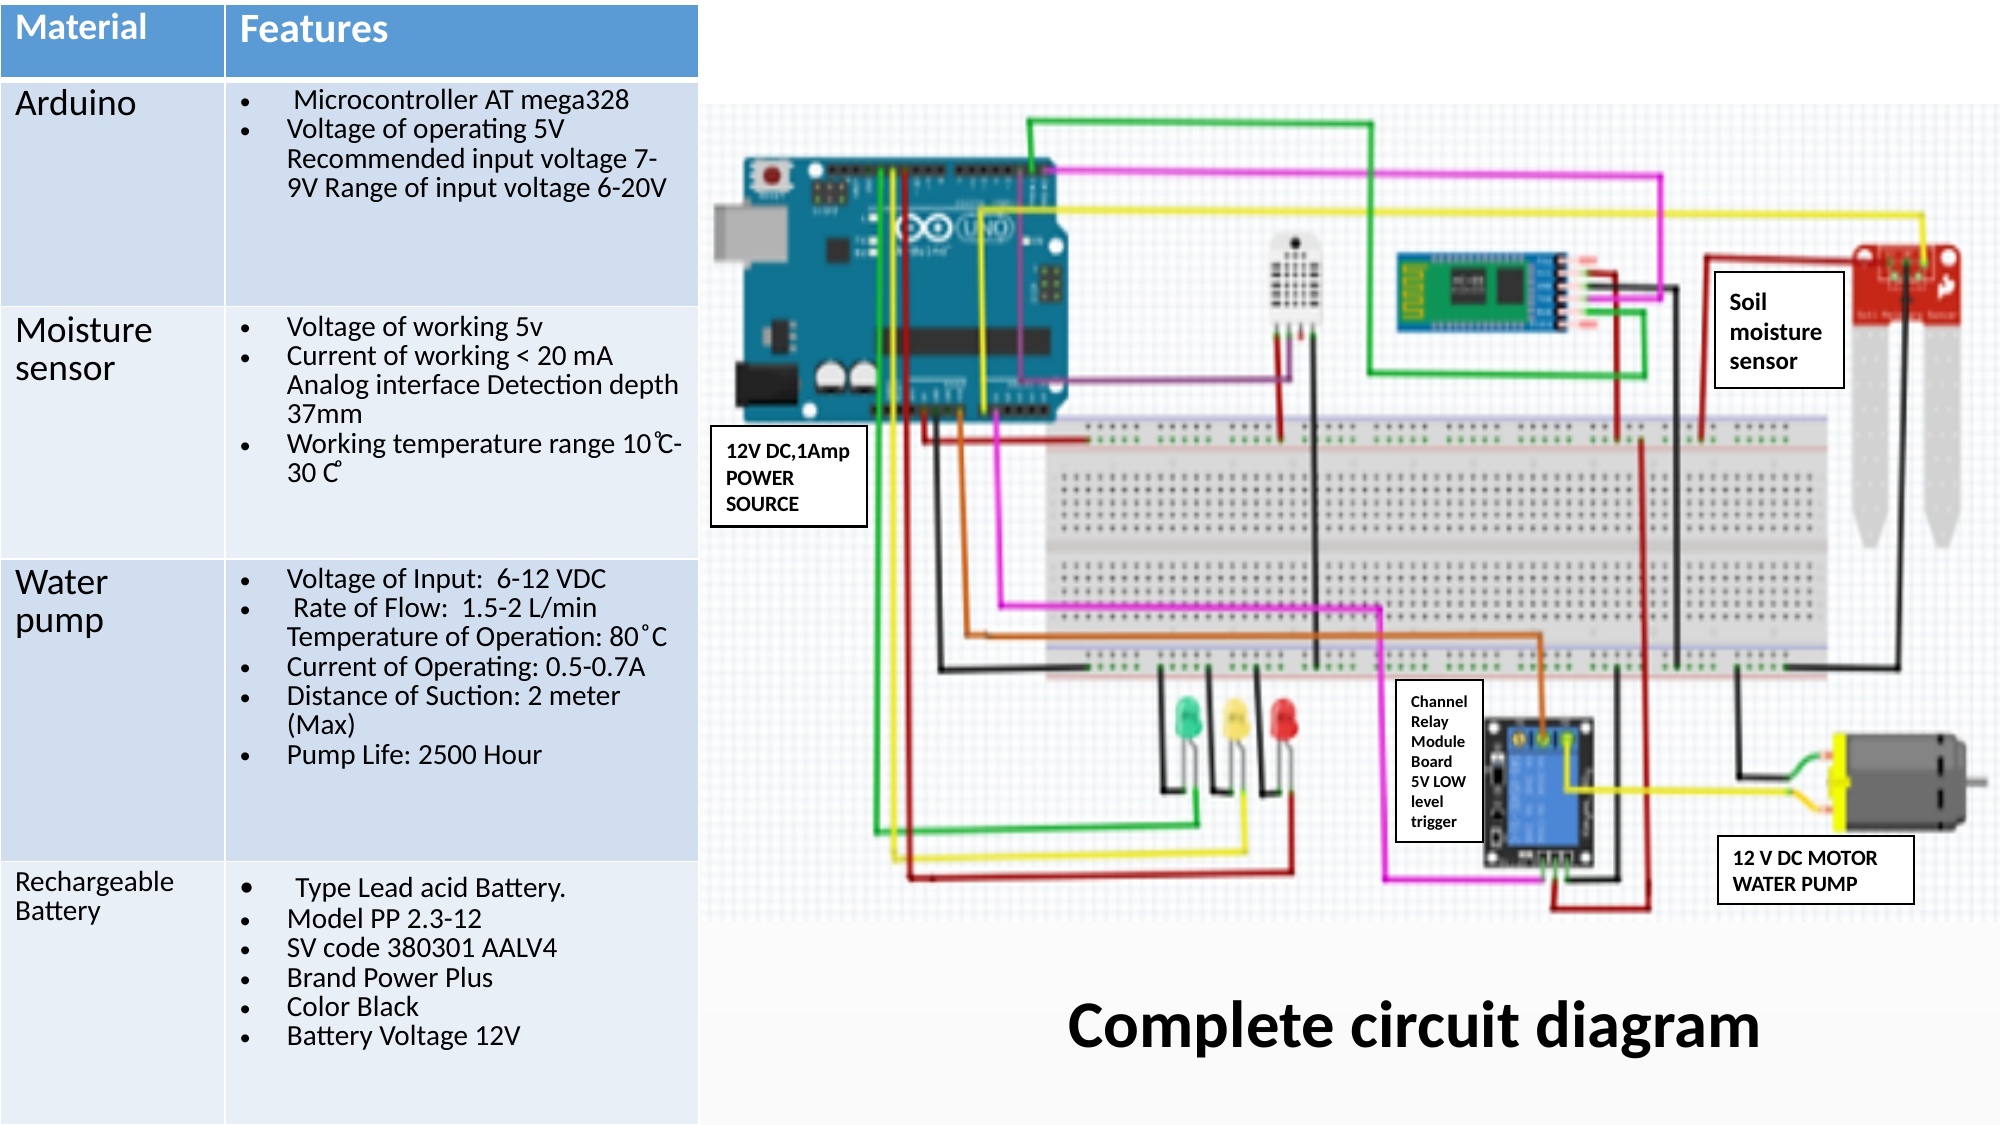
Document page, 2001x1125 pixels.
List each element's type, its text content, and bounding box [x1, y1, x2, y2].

table_header Material [1, 5, 224, 77]
table_cell Voltage of working 5v Current of working ˂ 20 mA Analog interface Detection depth 37mm Working temperature range 10 ͦC-30 Cͦ [226, 307, 698, 558]
table_cell Type Lead acid Battery. Model PP 2.3-12 SV code 380301 AALV4 Brand Power Plus Color Black Battery Voltage 12V [226, 862, 698, 1124]
table_cell Arduino [1, 83, 224, 306]
text_box Complete circuit diagram [886, 954, 1945, 1087]
table_cell Microcontroller AT mega328 Voltage of operating 5V Recommended input voltage 7-9V Range of input voltage 6-20V [226, 83, 698, 306]
table_header Features [226, 5, 698, 77]
table_cell Voltage of Input: 6-12 VDC Rate of Flow: 1.5-2 L/min Temperature of Operation: 80 ͦ C Current of Operating: 0.5-0.7A Distance of Suction: 2 meter (Max) Pump Life: 2500 Hour [226, 560, 698, 861]
table_cell Water pump [1, 560, 224, 861]
table_cell Rechargeable Battery [1, 862, 224, 1124]
picture [699, 104, 2000, 922]
table_cell Moisture sensor [1, 307, 224, 558]
